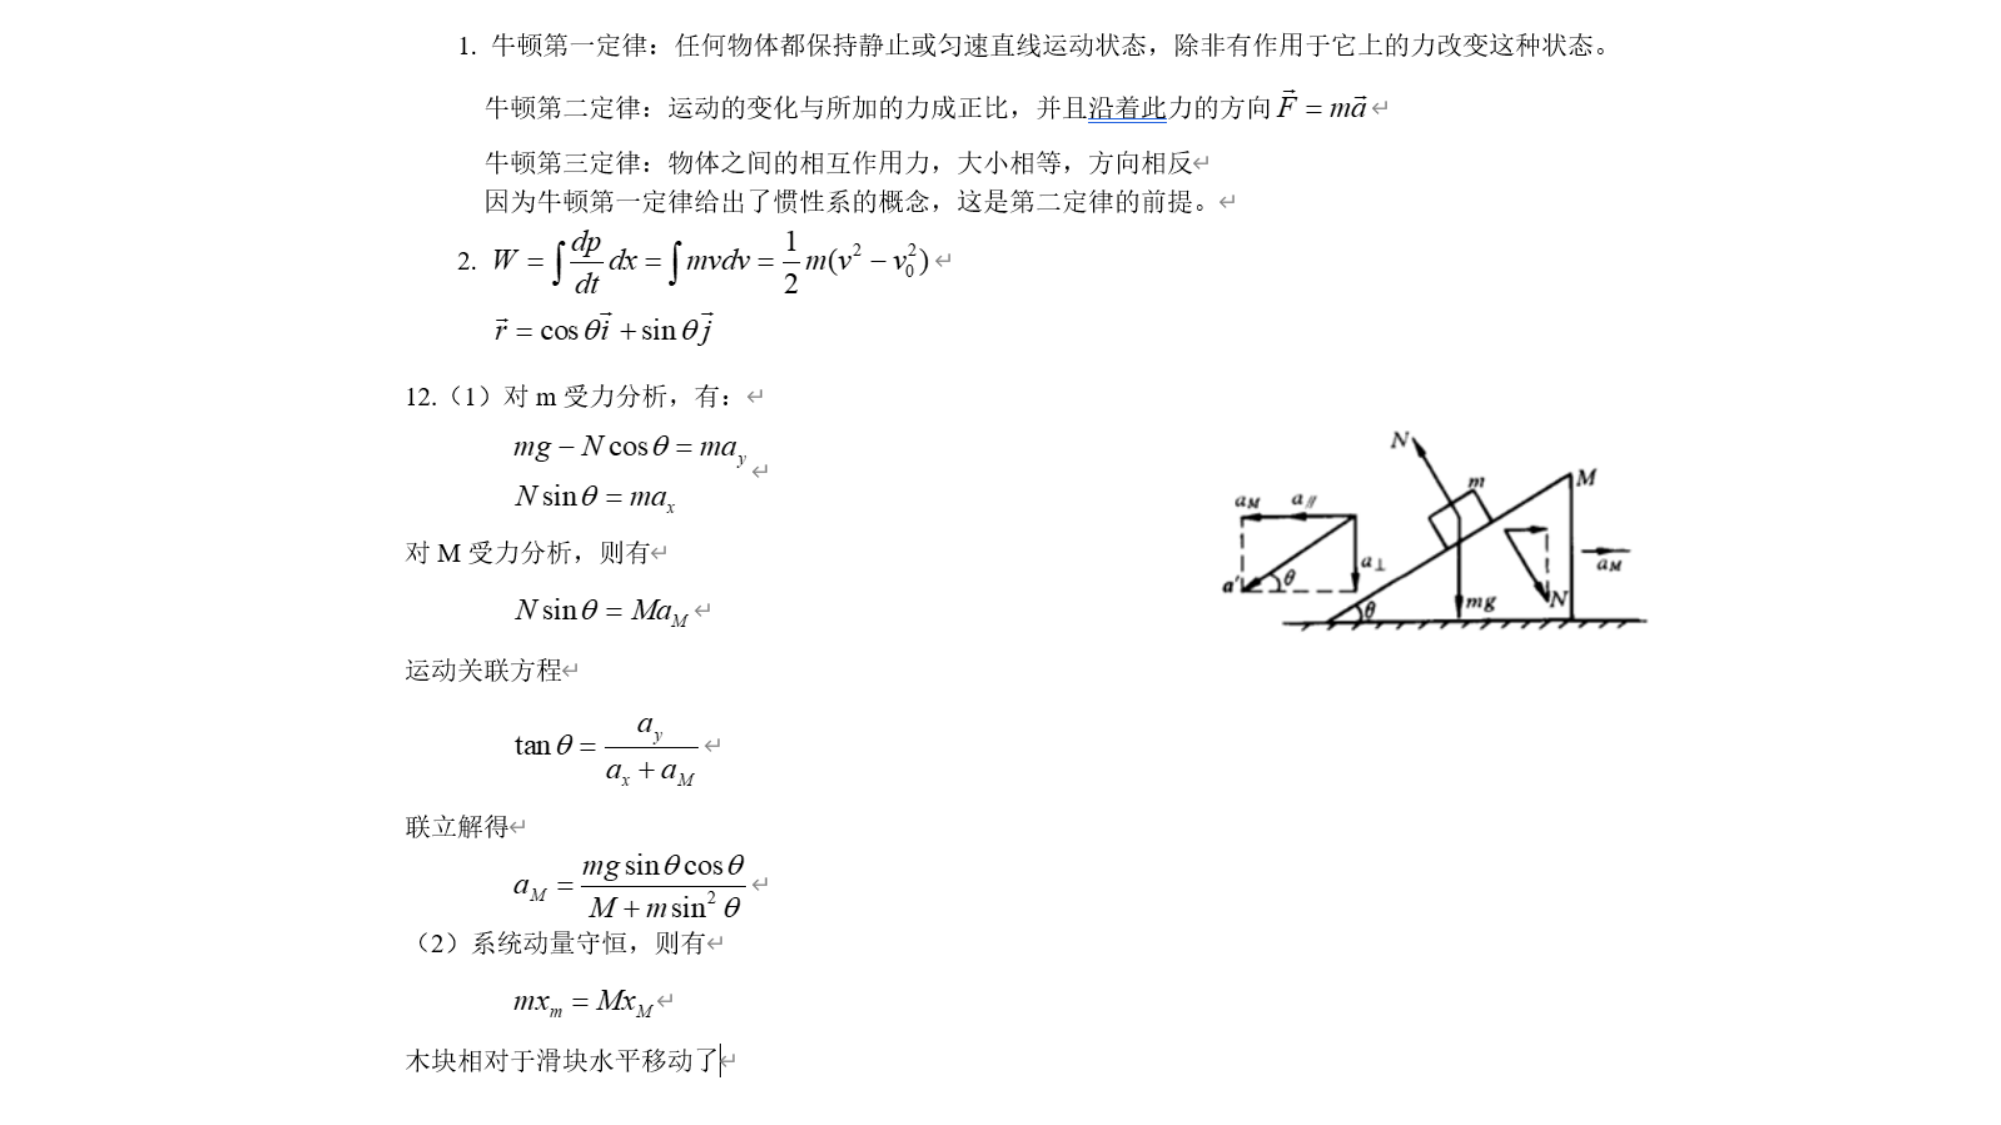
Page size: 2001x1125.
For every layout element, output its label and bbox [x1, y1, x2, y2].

picture [445, 22, 1605, 356]
picture [396, 377, 1654, 1080]
